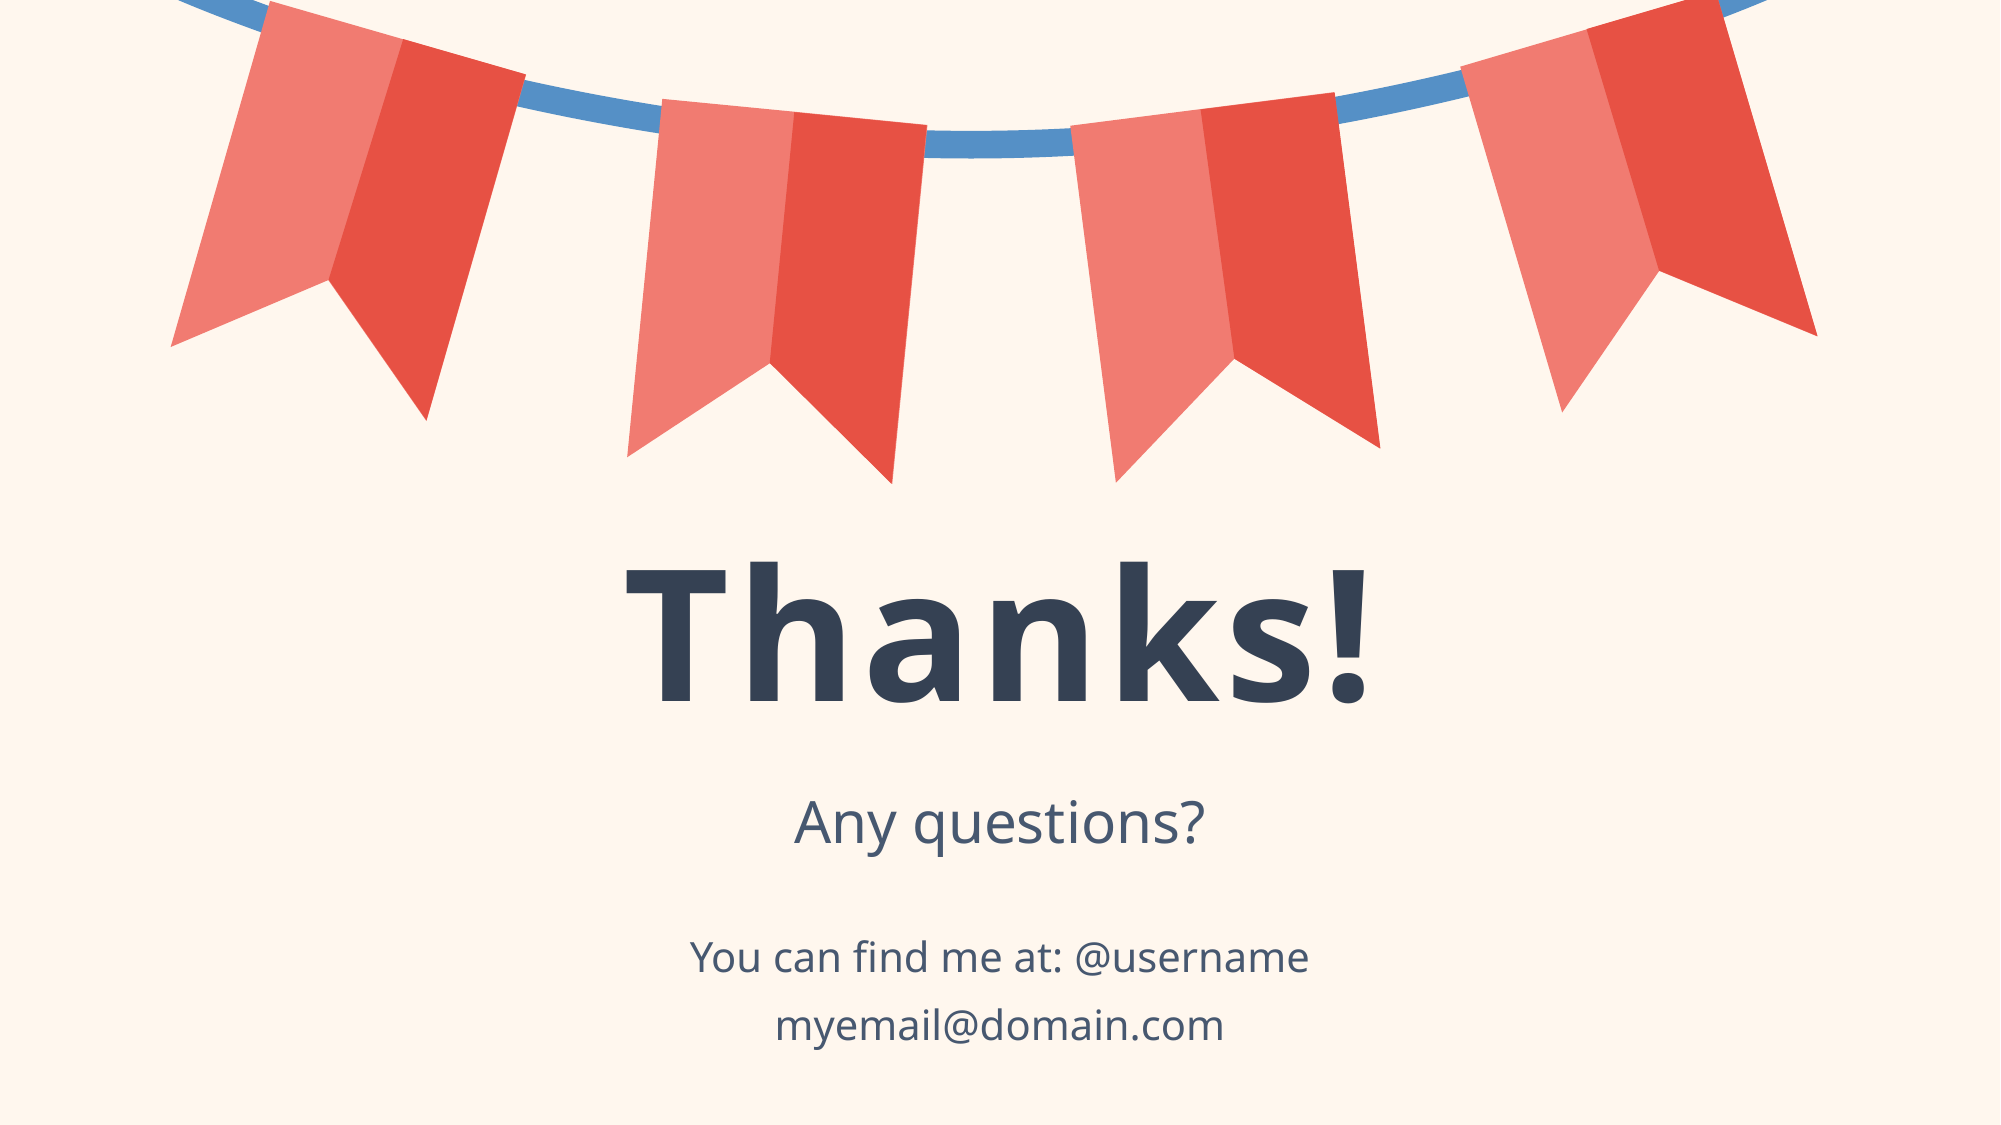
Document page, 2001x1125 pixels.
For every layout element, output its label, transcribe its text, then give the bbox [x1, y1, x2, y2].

text_box You can find me at: @username myemail@domain.com [455, 904, 1545, 1057]
text_box Thanks! [608, 510, 1391, 746]
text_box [147, 0, 1818, 485]
text_box Any questions? [779, 778, 1221, 863]
